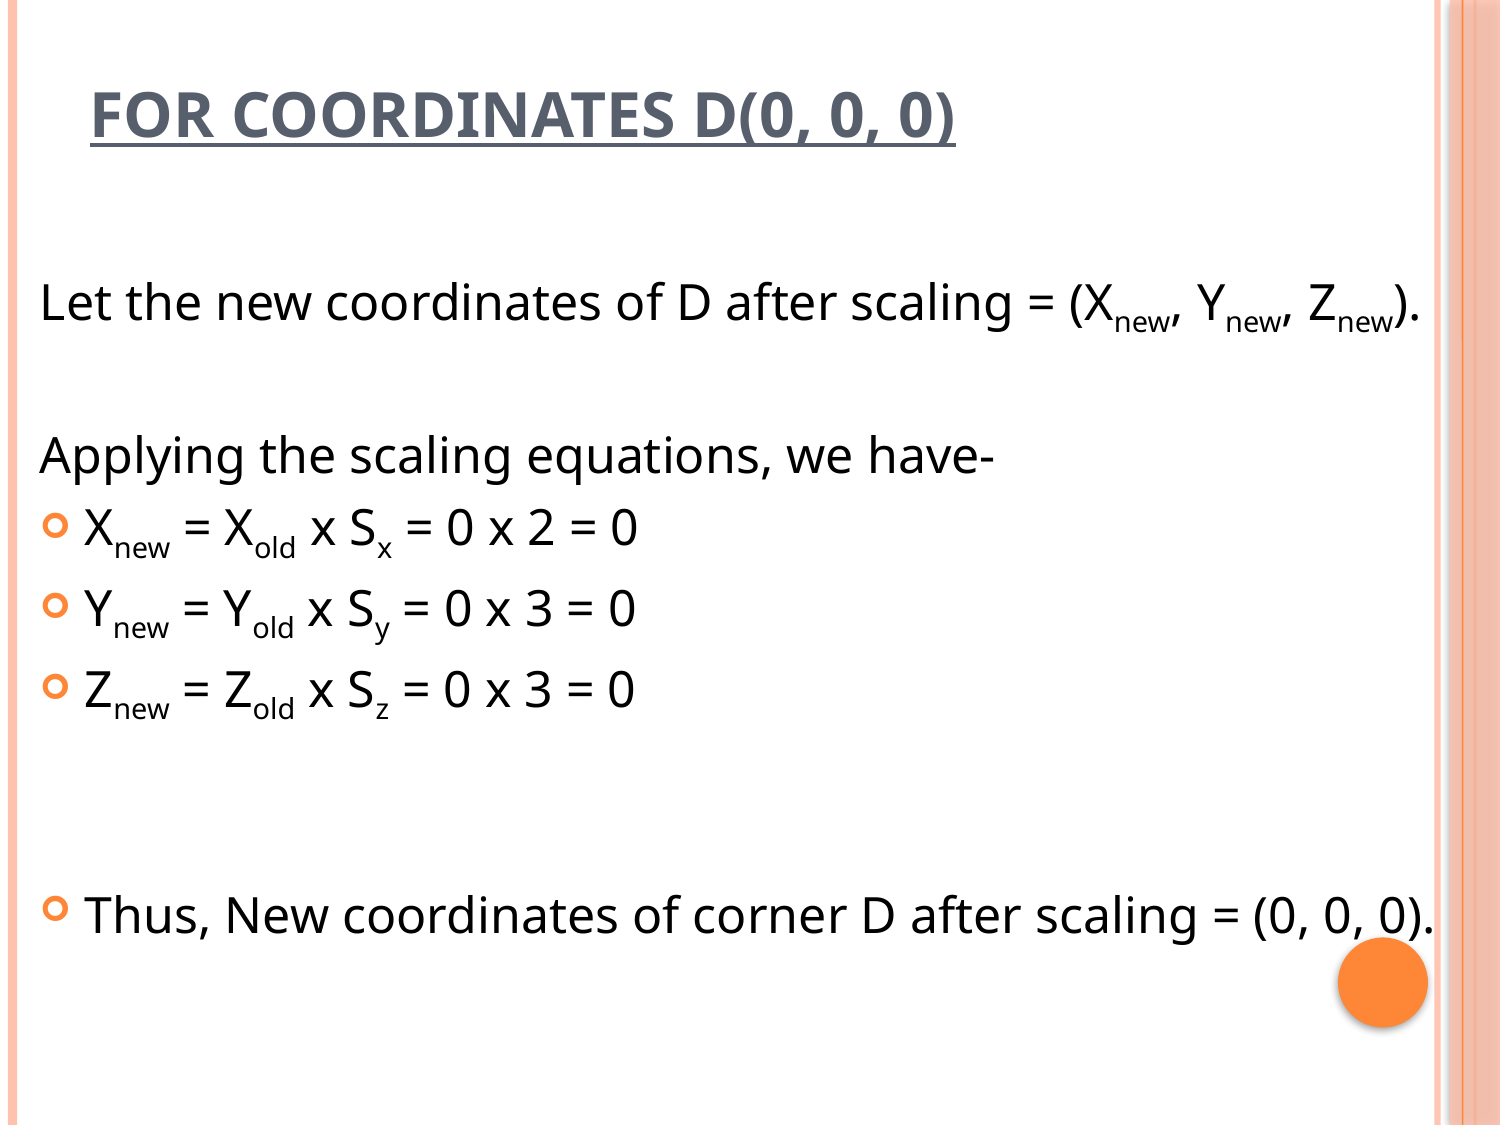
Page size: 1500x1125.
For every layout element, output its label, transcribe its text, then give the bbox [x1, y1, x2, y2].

title For Coordinates D(0, 0, 0) [75, 45, 1300, 233]
list Let the new coordinates of D after scaling = (Xnew, Ynew, Znew). Applying the scaling equations, we have- Xnew = Xold x Sx = 0 x 2 = 0 Ynew = Yold x Sy = 0 x 3 = 0 Znew = Zold x Sz = 0 x 3 = 0 Thus, New coordinates of corner D after scaling = (0, 0, 0). [24, 262, 1475, 1062]
